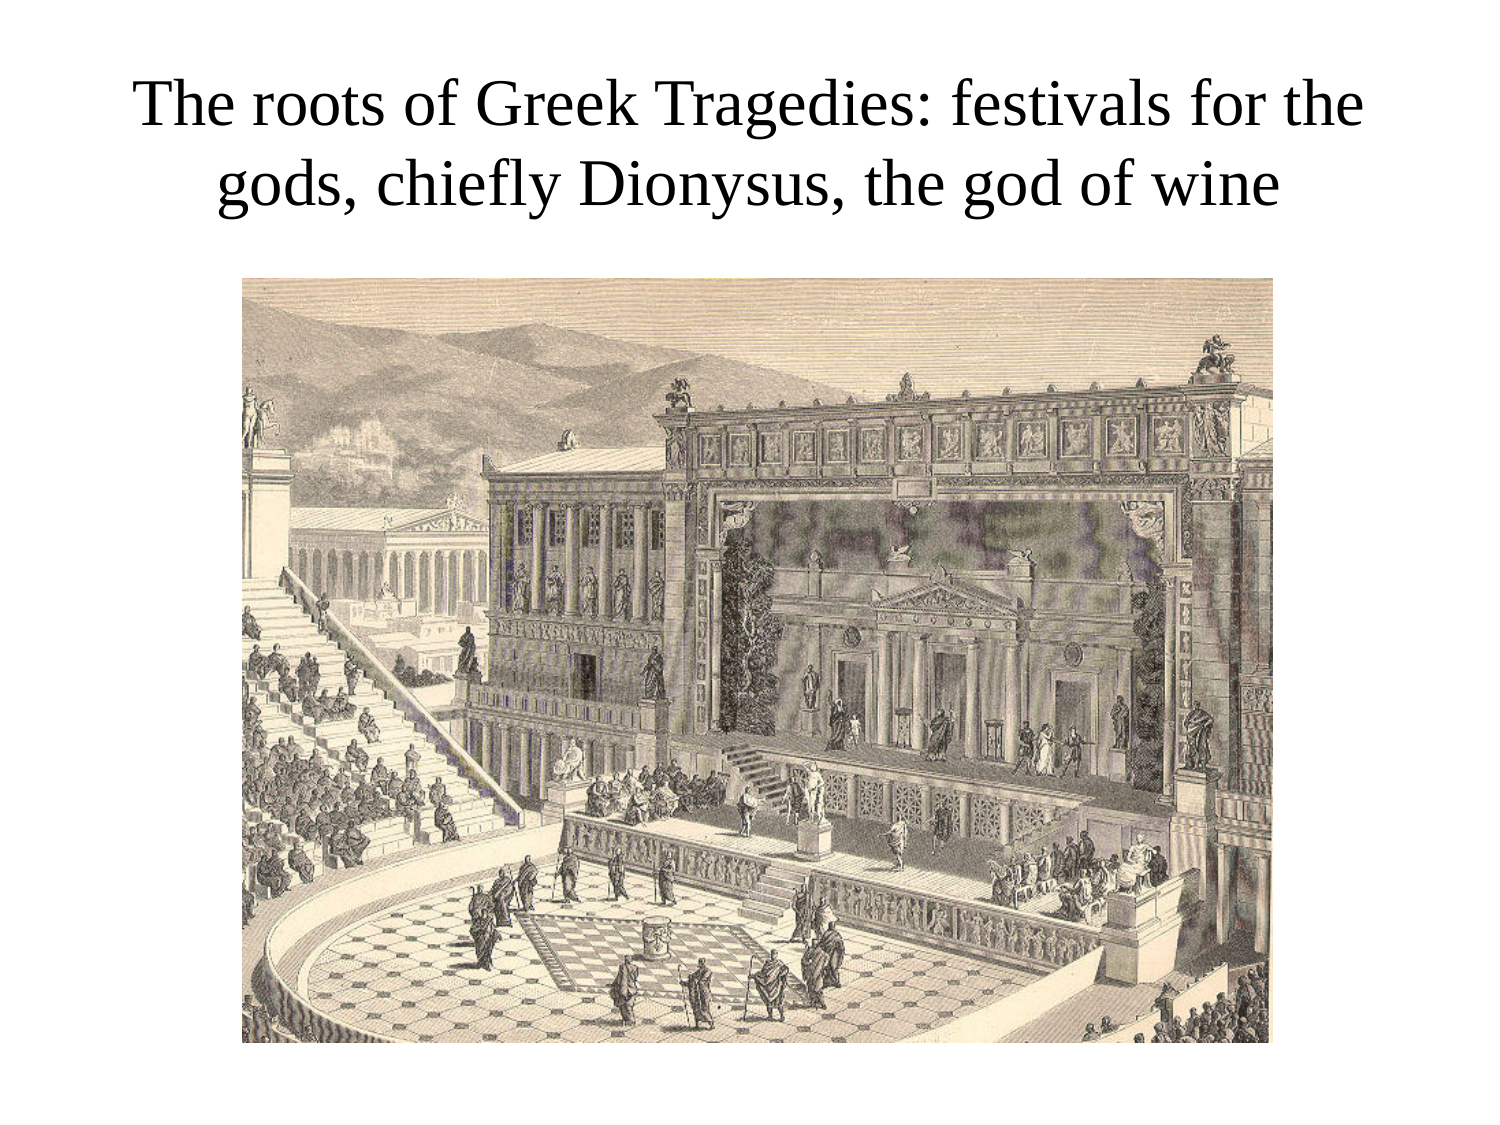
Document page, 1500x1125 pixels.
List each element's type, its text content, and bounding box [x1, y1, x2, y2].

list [241, 278, 1273, 1043]
title The roots of Greek Tragedies: festivals for the gods, chiefly Dionysus, the god of wine [75, 45, 1425, 233]
